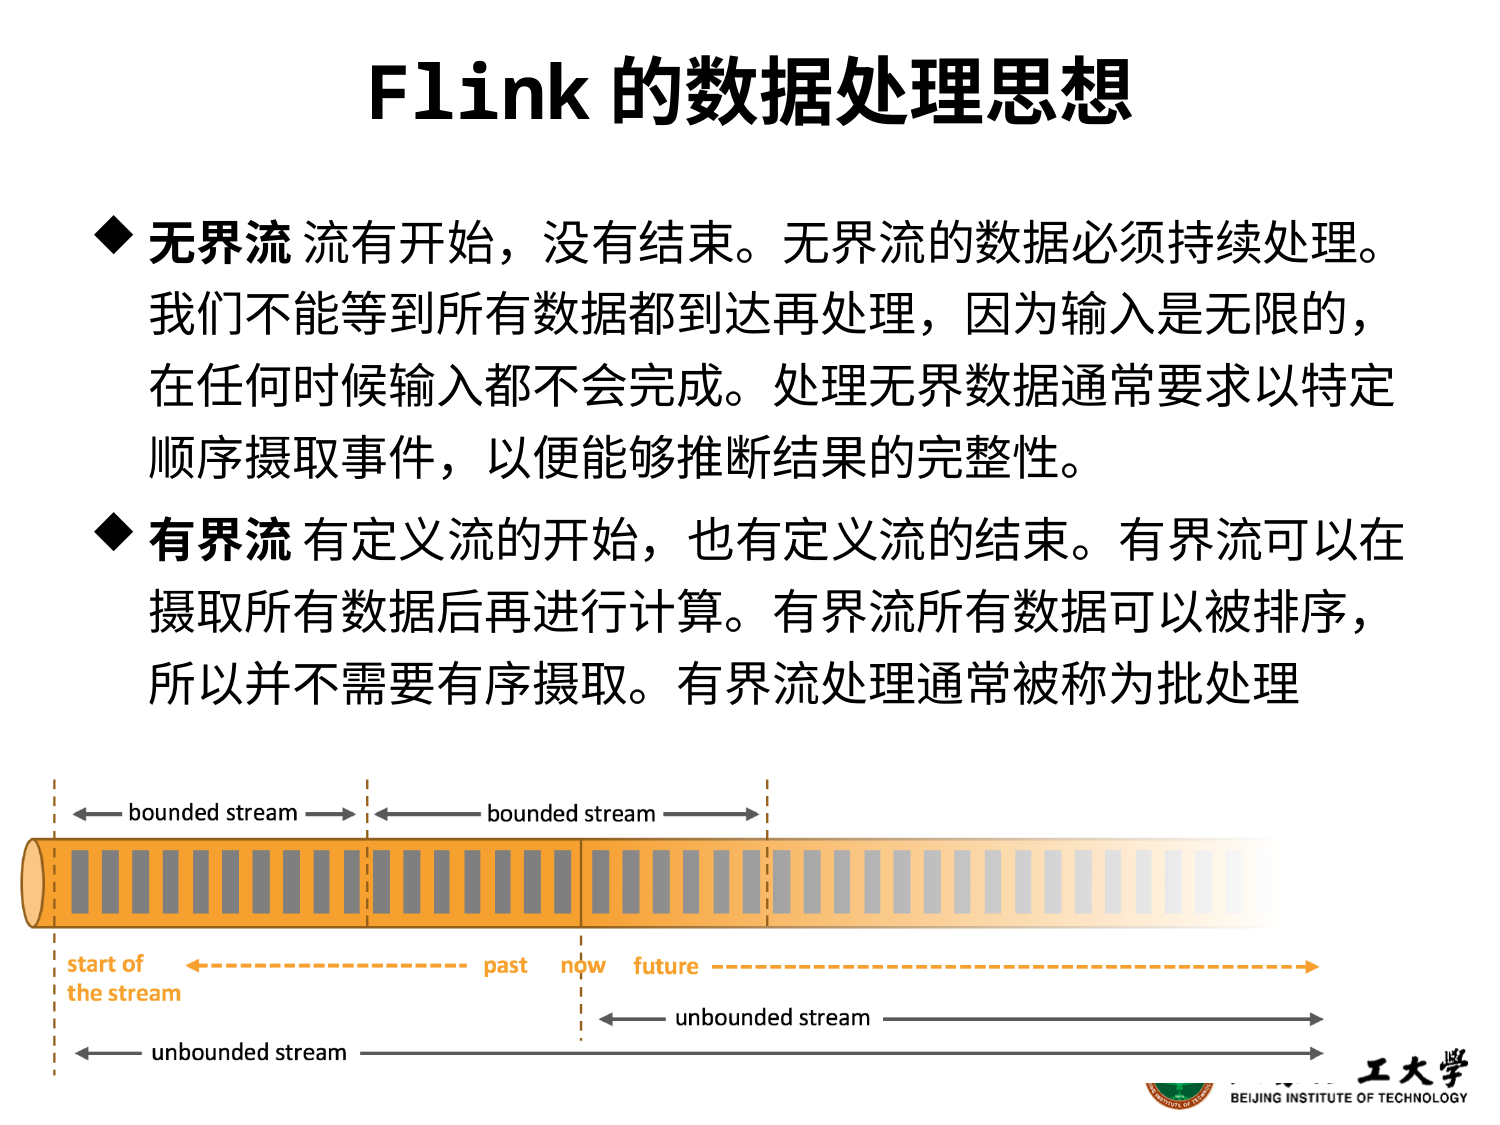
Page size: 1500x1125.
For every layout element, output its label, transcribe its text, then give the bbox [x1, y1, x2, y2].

list 无界流 流有开始，没有结束。无界流的数据必须持续处理。我们不能等到所有数据都到达再处理，因为输入是无限的，在任何时候输入都不会完成。处理无界数据通常要求以特定顺序摄取事件，以便能够推断结果的完整性。 有界流 有定义流的开始，也有定义流的结束。有界流可以在摄取所有数据后再进行计算。有界流所有数据可以被排序，所以并不需要有序摄取。有界流处理通常被称为批处理 [75, 190, 1425, 787]
picture [0, 762, 1468, 1110]
title Flink的数据处理思想 [76, 17, 1425, 163]
